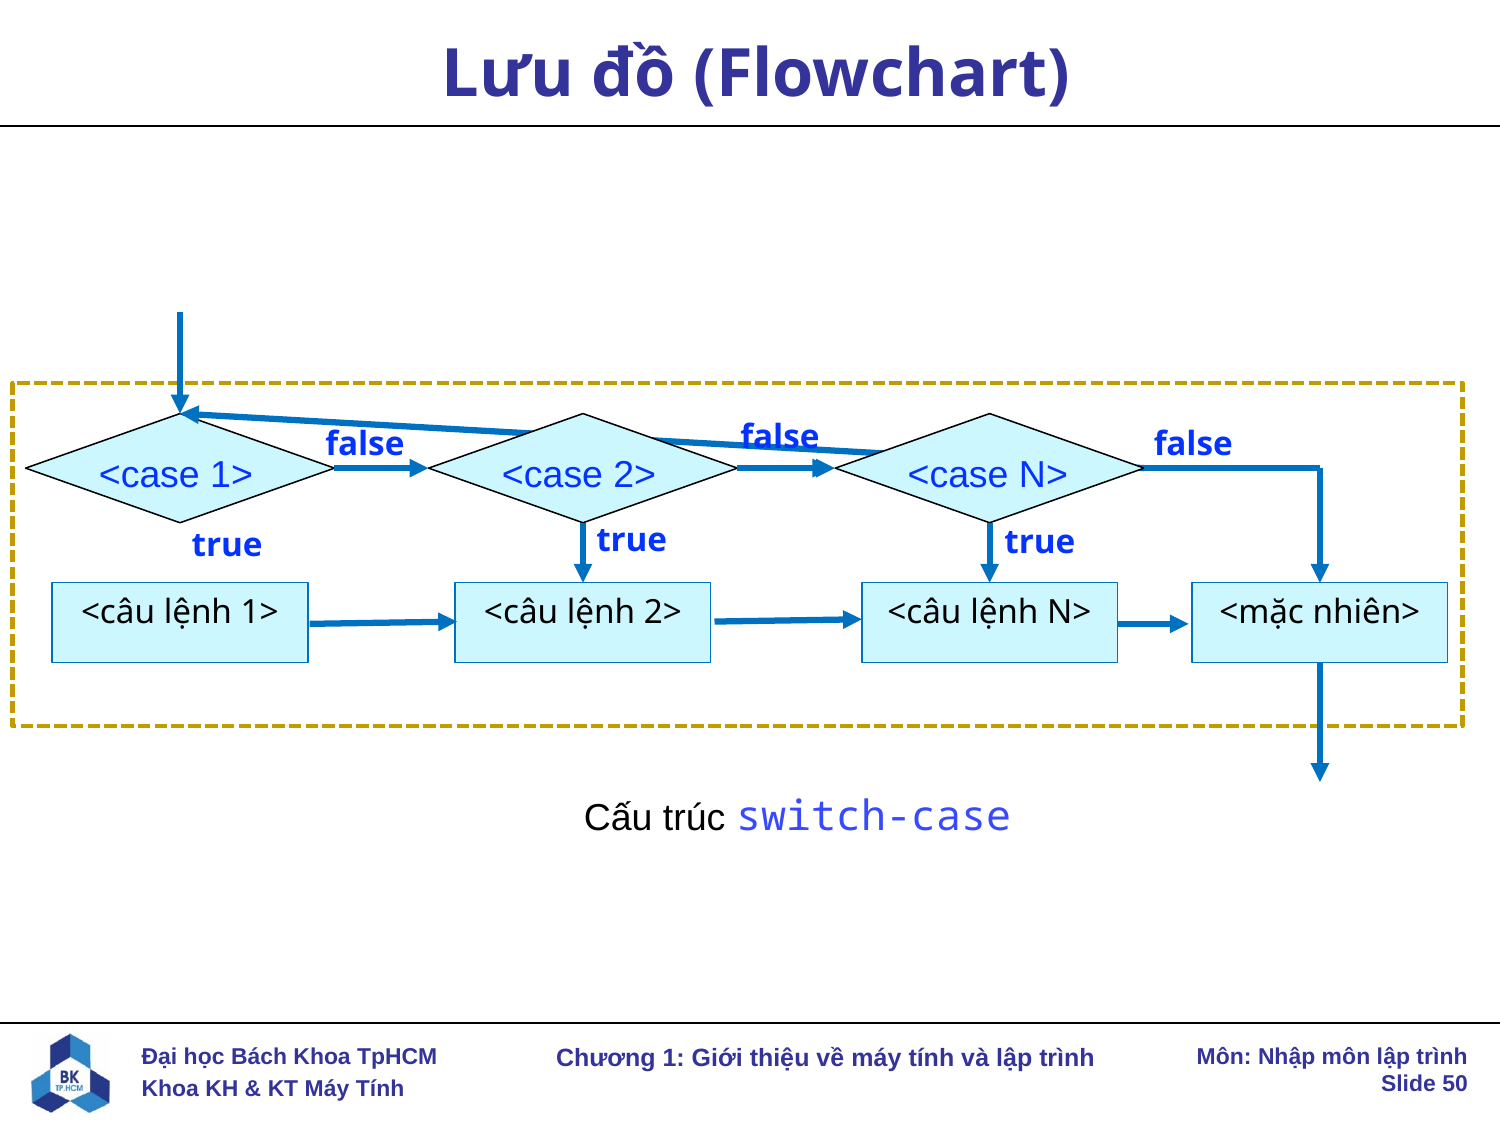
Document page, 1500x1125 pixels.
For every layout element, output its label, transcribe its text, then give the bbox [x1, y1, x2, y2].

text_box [12, 312, 1463, 783]
title Lưu đồ (Flowchart) [50, 12, 1463, 126]
picture [31, 1033, 110, 1113]
text_box Cấu trúc switch-case [569, 790, 1026, 846]
